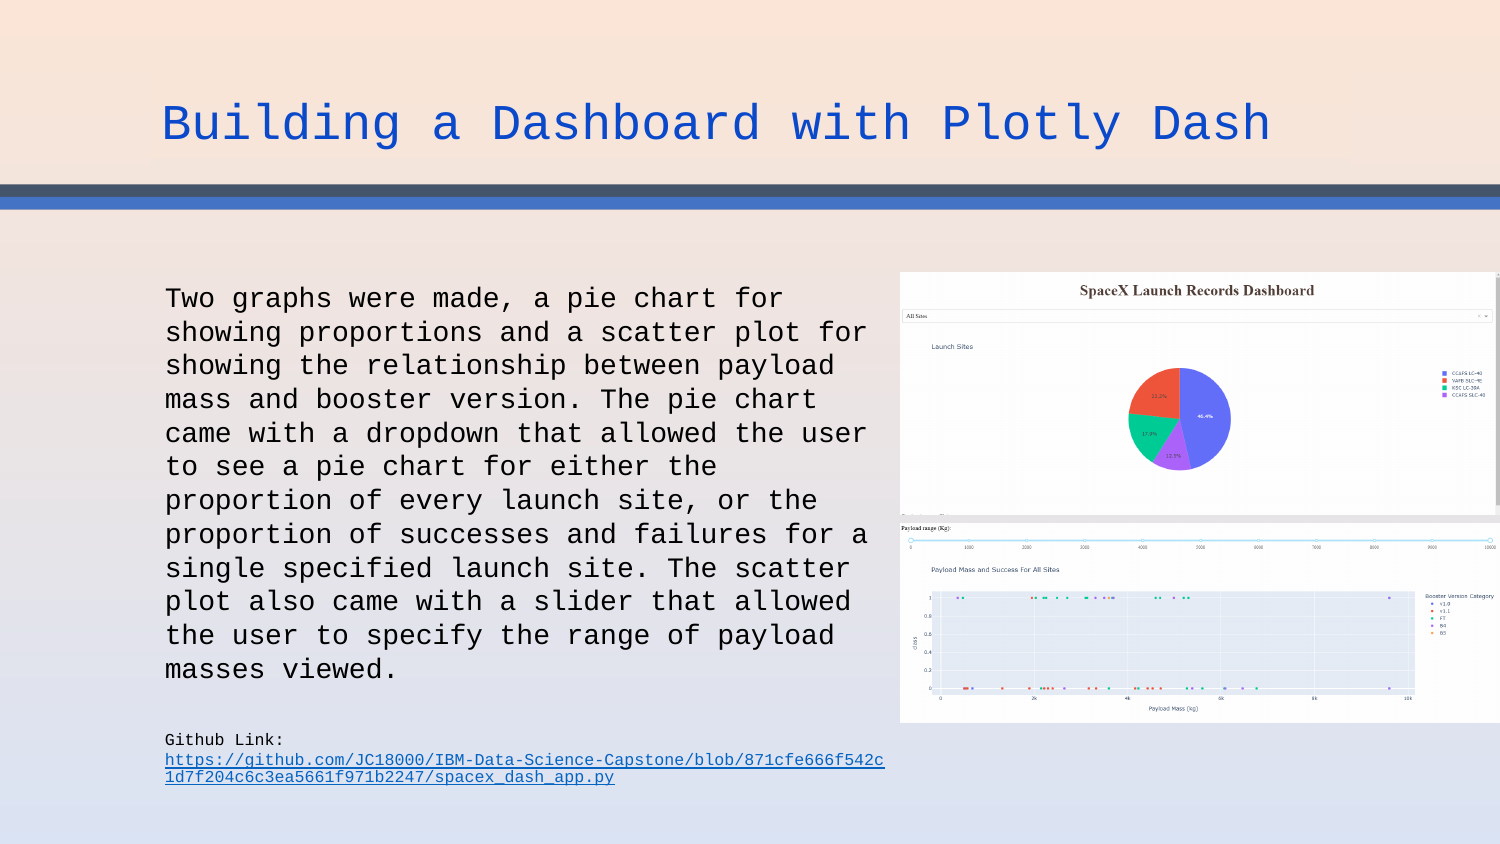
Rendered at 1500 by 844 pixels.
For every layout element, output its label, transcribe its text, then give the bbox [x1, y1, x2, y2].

text_box Github Link: https://github.com/JC18000/IBM-Data-Science-Capstone/blob/871cfe666f542c1d7f204c6c3ea5661f971b2247/spacex_dash_app.py [149, 721, 900, 777]
text_box Two graphs were made, a pie chart for showing proportions and a scatter plot for showing the relationship between payload mass and booster version. The pie chart came with a dropdown that allowed the user to see a pie chart for either the proportion of every launch site, or the proportion of successes and failures for a single specified launch site. The scatter plot also came with a slider that allowed the user to specify the range of payload masses viewed. [149, 271, 900, 692]
text_box [0, 196, 1500, 210]
text_box [0, 183, 1500, 196]
picture [899, 523, 1500, 723]
text_box Building a Dashboard with Plotly Dash [149, 62, 1350, 183]
picture [899, 272, 1500, 515]
